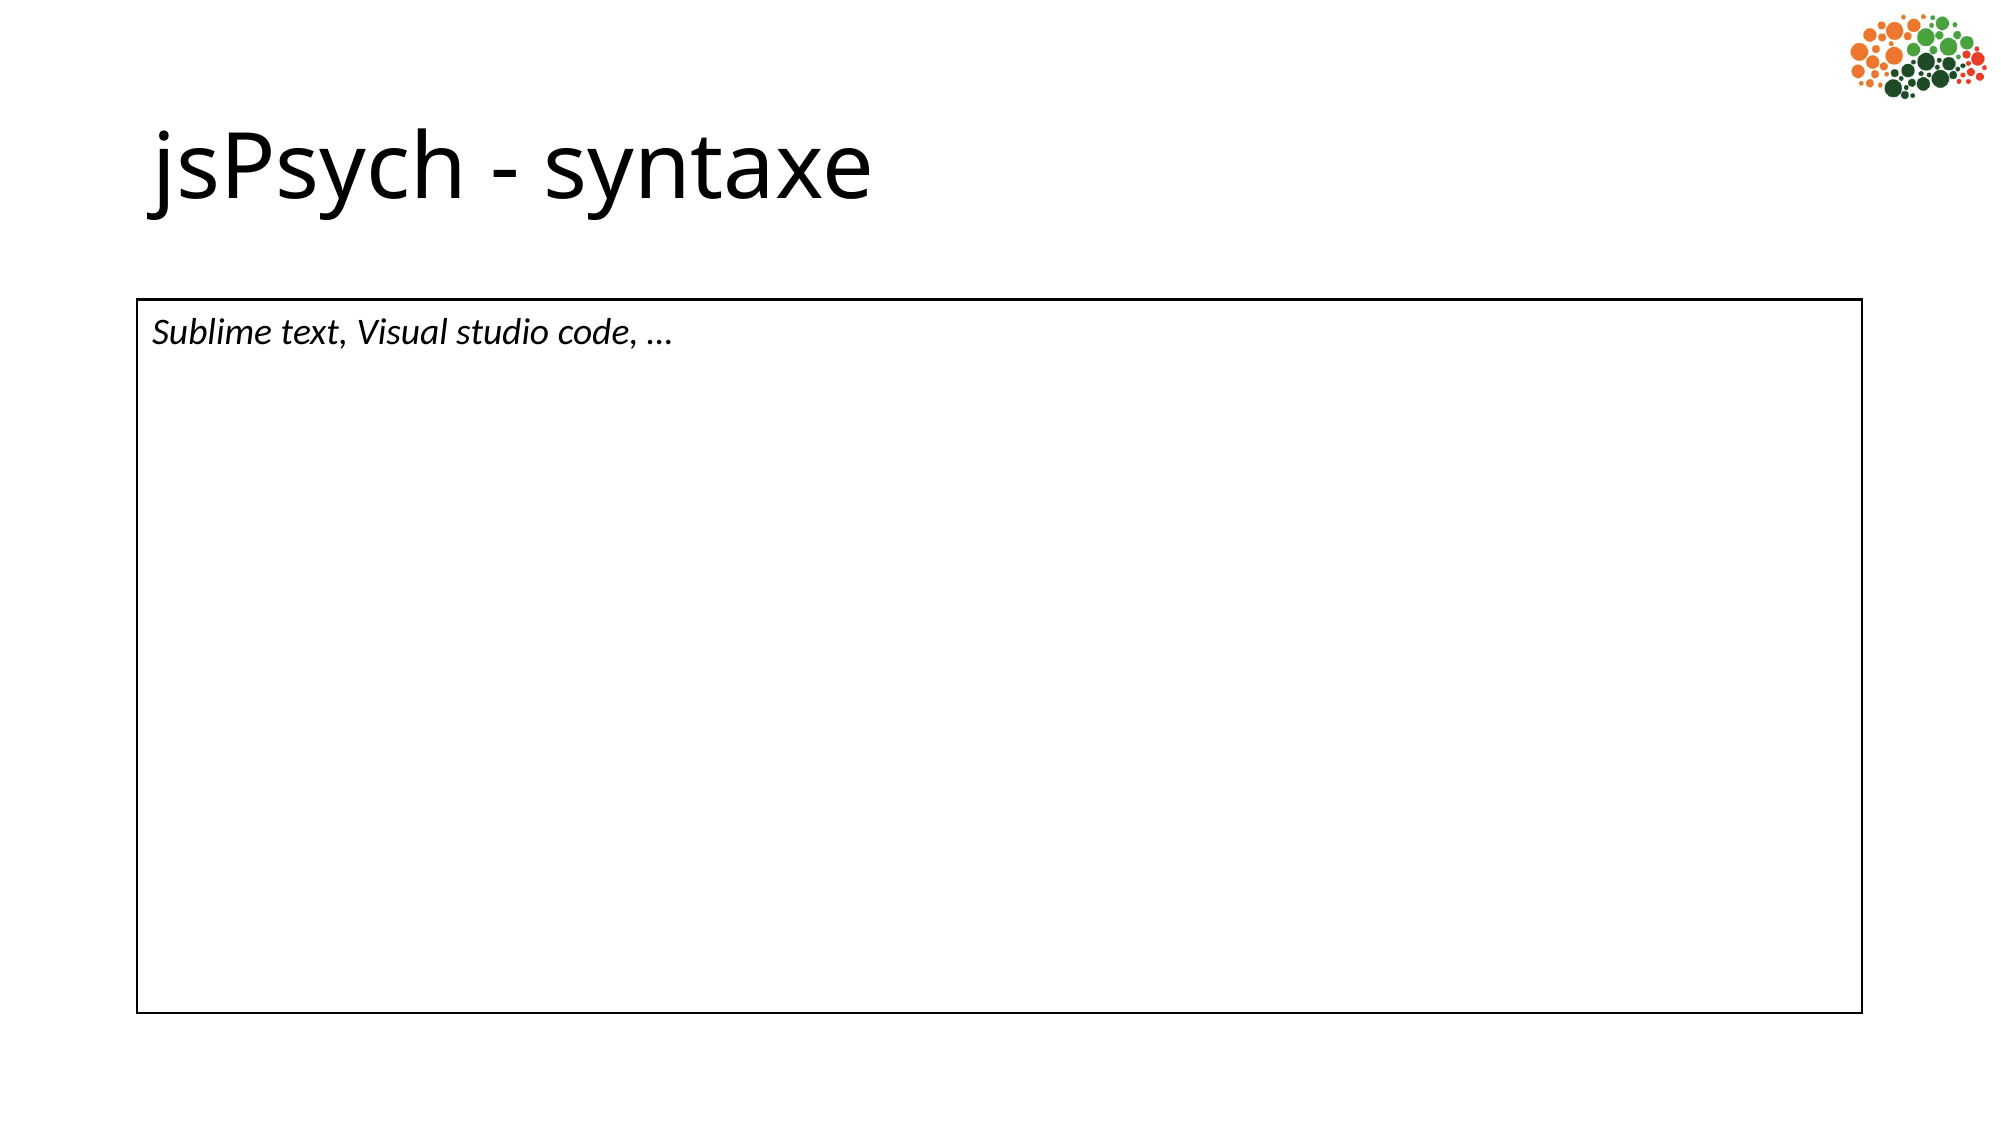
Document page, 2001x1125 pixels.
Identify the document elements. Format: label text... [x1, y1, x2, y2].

title jsPsych - syntaxe [137, 59, 1863, 278]
text_box Sublime text, Visual studio code, … [136, 298, 1863, 1014]
picture [1831, 0, 2000, 113]
